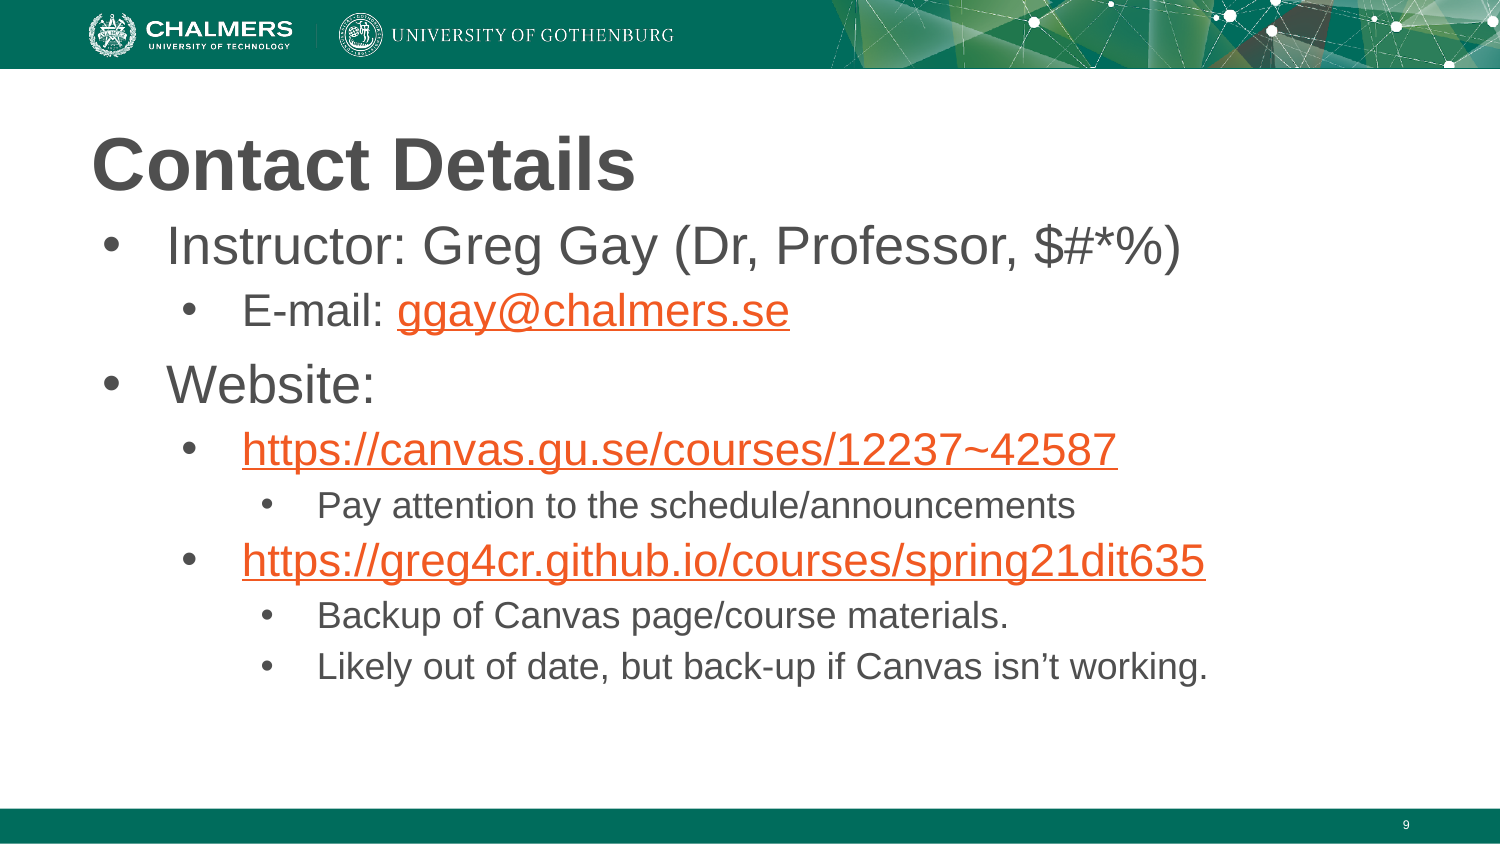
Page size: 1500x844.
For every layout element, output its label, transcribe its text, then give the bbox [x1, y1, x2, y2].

list Instructor: Greg Gay (Dr, Professor, $#*%) E-mail: ggay@chalmers.se Website: https://canvas.gu.se/courses/12237~42587 Pay attention to the schedule/announcements https://greg4cr.github.io/courses/spring21dit635 Backup of Canvas page/course materials. Likely out of date, but back-up if Canvas isn’t working. [76, 210, 1425, 782]
slide_number ‹#› [1074, 809, 1425, 844]
title Contact Details [76, 100, 1425, 210]
picture [759, 0, 1500, 68]
picture [64, 0, 696, 85]
